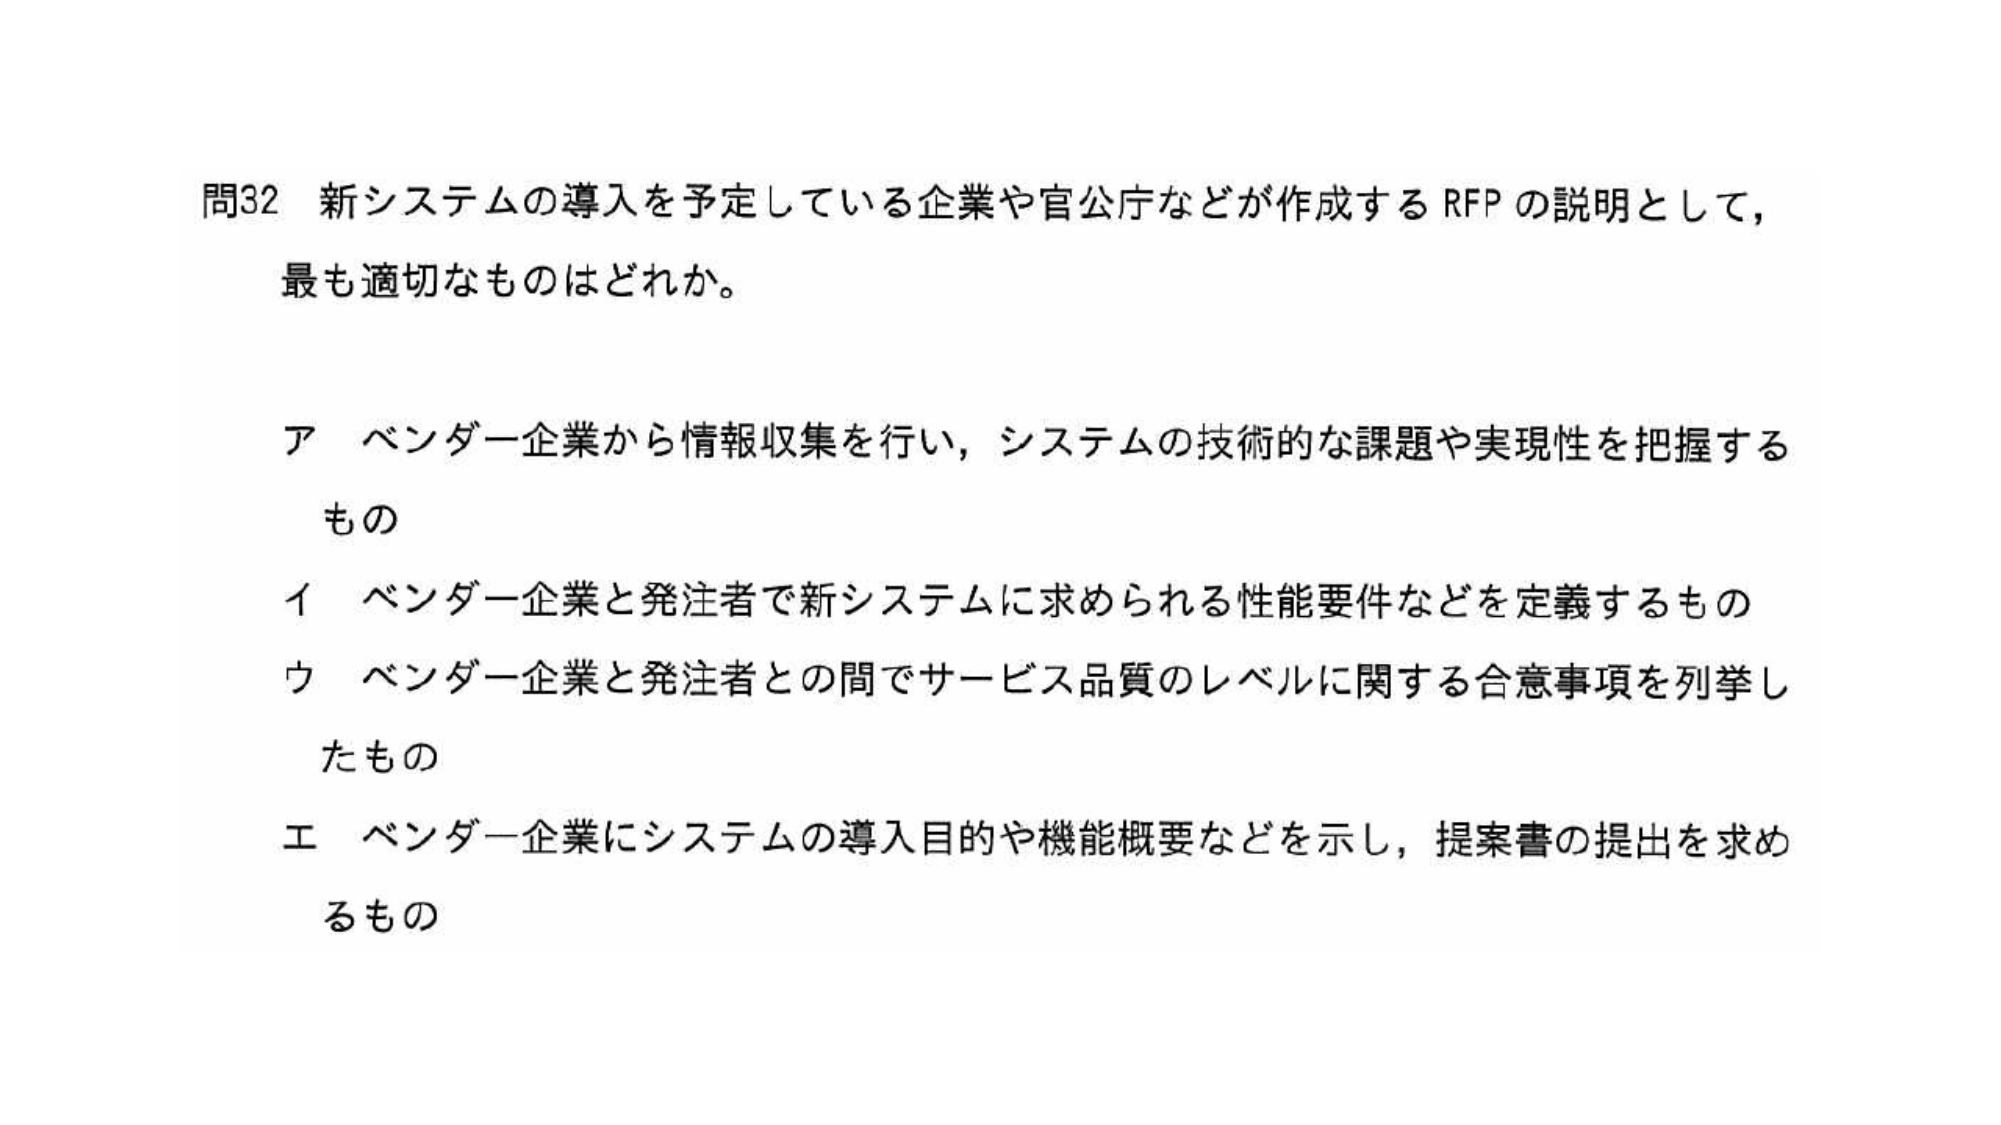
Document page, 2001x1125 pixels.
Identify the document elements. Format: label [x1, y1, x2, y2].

picture [179, 170, 1821, 954]
